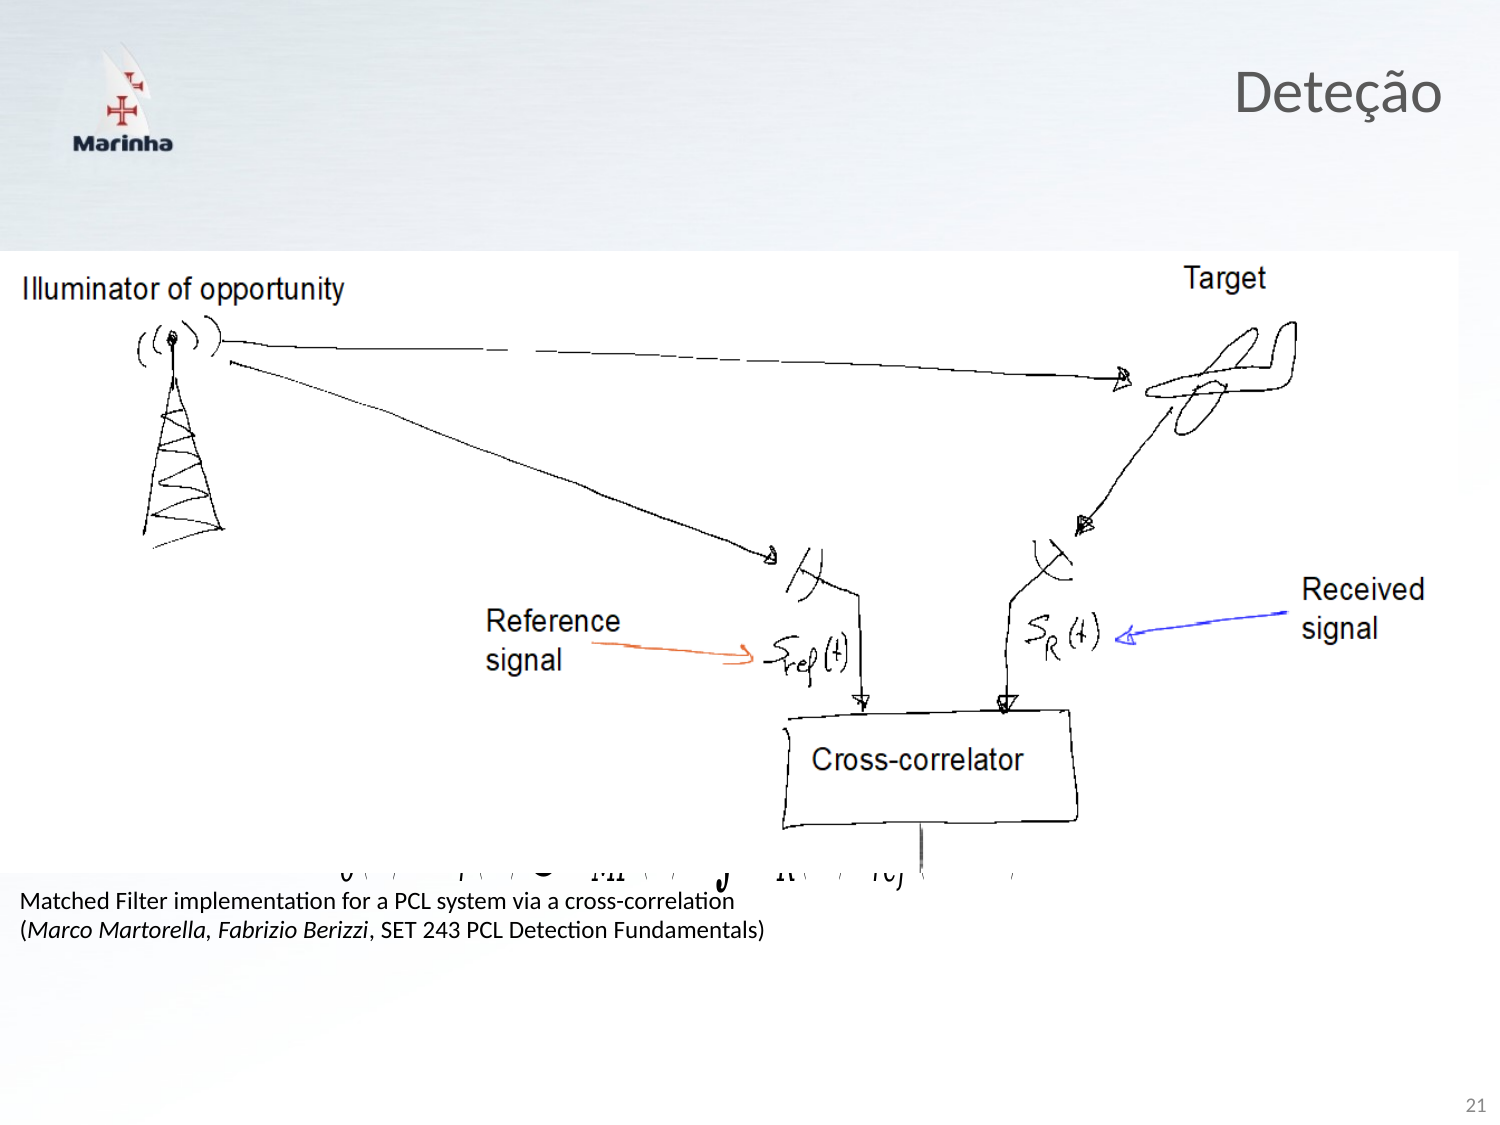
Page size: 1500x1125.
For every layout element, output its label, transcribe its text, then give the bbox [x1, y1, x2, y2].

slide_number 21 [1151, 1074, 1500, 1125]
text_box Matched Filter implementation for a PCL system via a cross-correlation (Marco Martorella, Fabrizio Berizzi, SET 243 PCL Detection Fundamentals) [4, 881, 825, 952]
picture [0, 0, 1500, 1125]
text_box Deteção [230, 42, 1459, 149]
